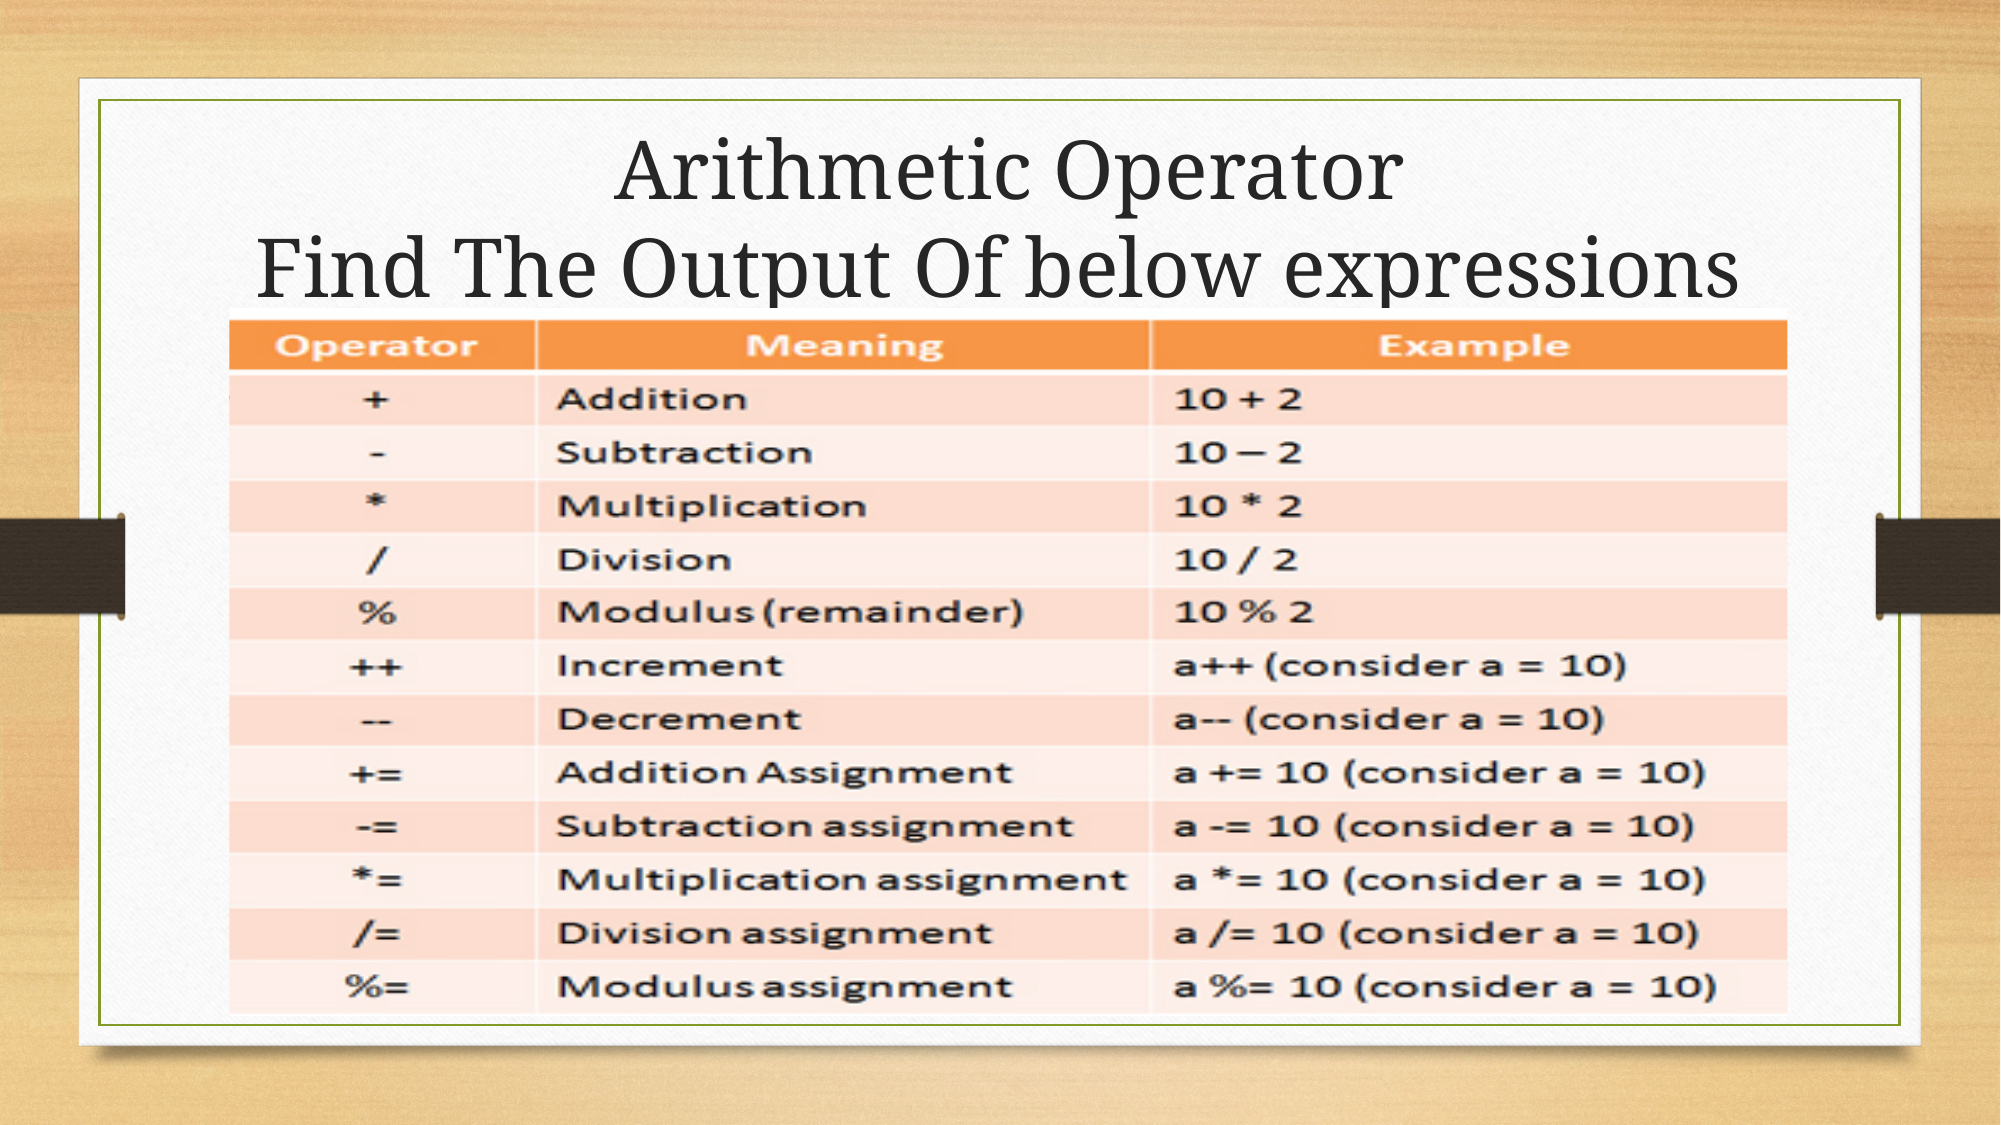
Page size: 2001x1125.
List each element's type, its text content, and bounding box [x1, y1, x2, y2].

picture [0, 0, 2001, 1125]
title Arithmetic Operator Find The Output Of below expressions [212, 108, 1788, 323]
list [229, 308, 1788, 1016]
